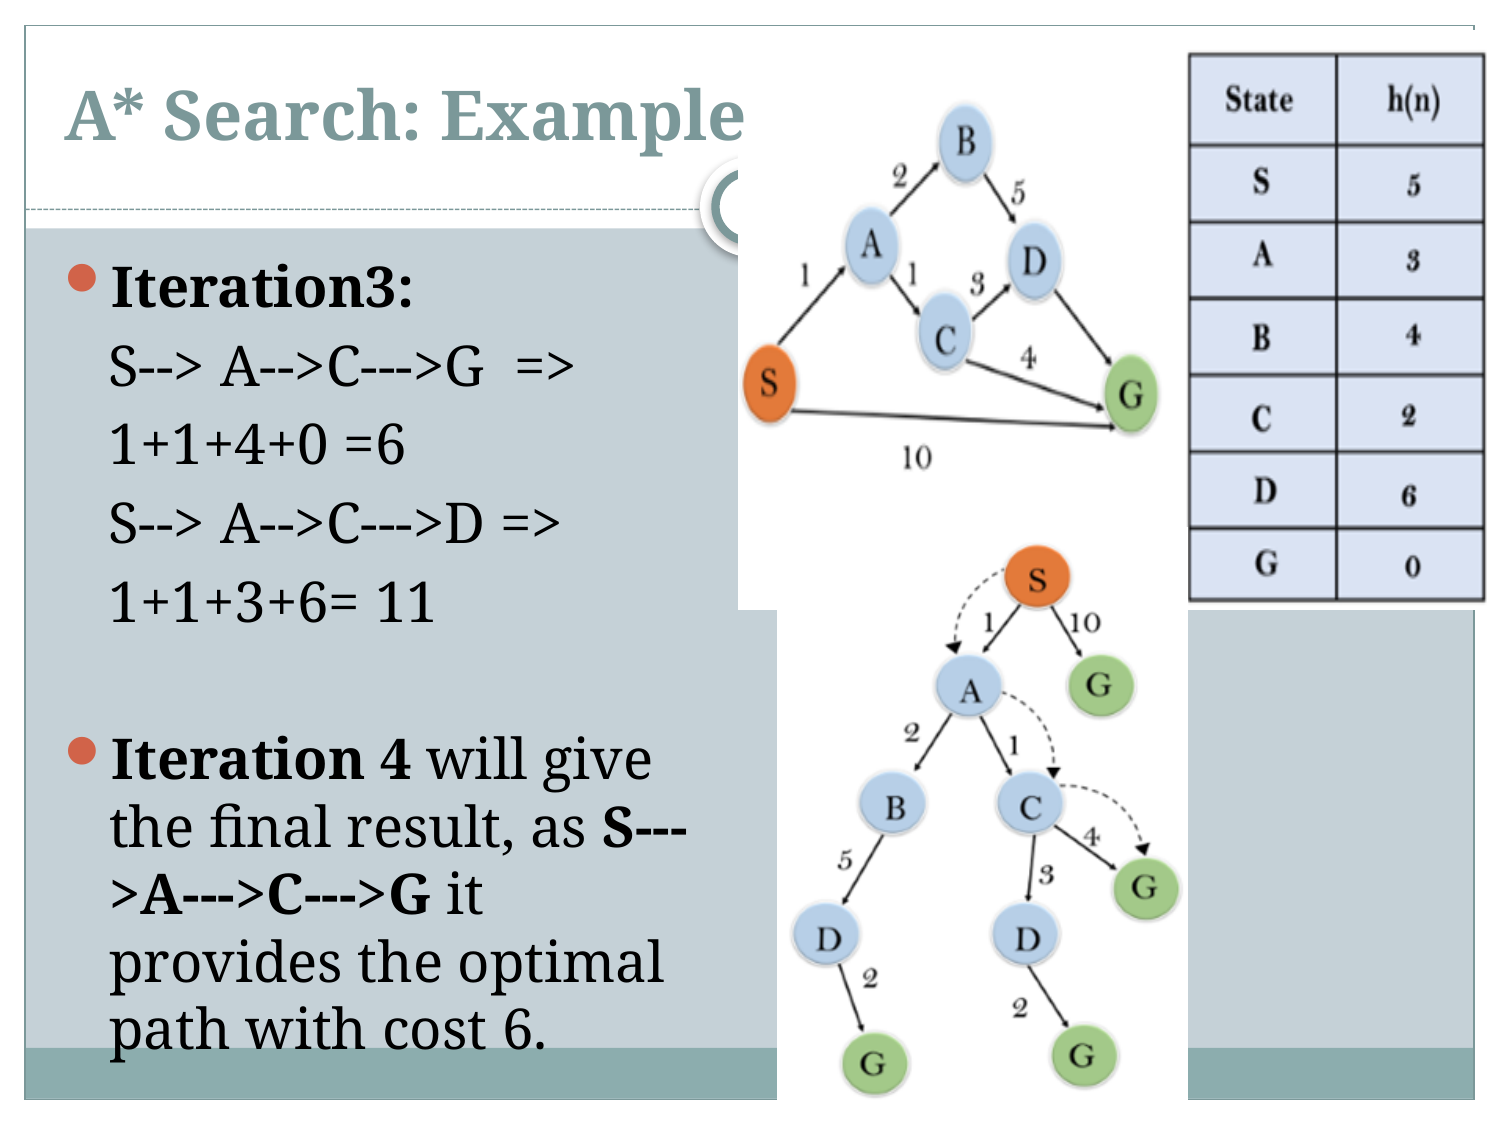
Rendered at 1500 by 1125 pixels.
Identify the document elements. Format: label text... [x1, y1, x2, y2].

list Iteration3: S--> A-->C--->G => 1+1+4+0 =6 S--> A-->C--->D => 1+1+3+6= 11 Iteration 4 will give the final result, as S--->A--->C--->G it provides the optimal path with cost 6. [49, 243, 739, 1071]
picture [737, 30, 1500, 1107]
title A* Search: Example [49, 37, 732, 162]
